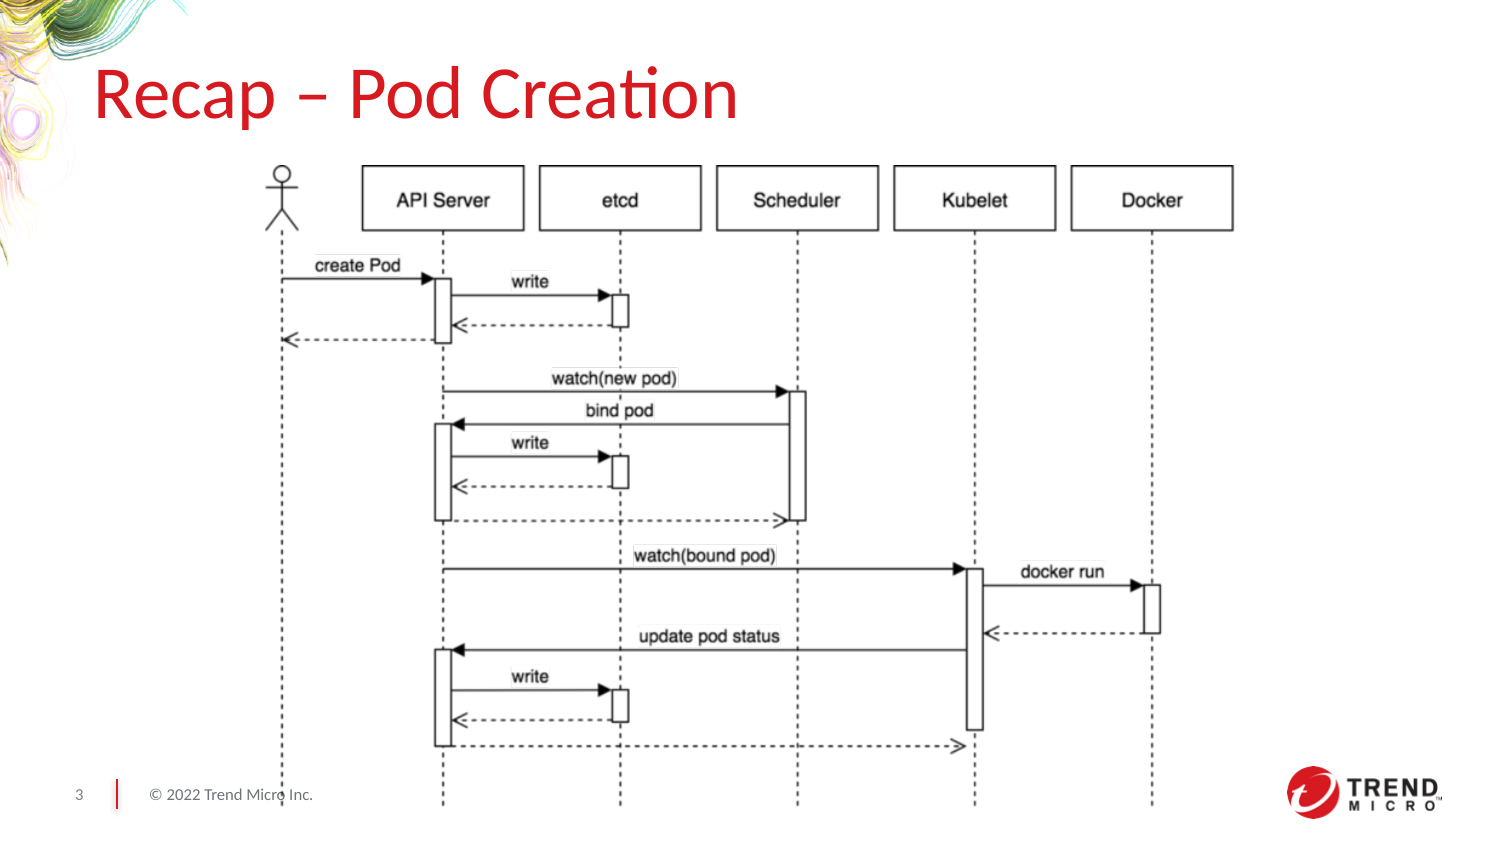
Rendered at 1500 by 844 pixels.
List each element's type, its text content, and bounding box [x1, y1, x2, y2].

title Recap – Pod Creation [94, 61, 1407, 149]
picture [0, 0, 1500, 844]
